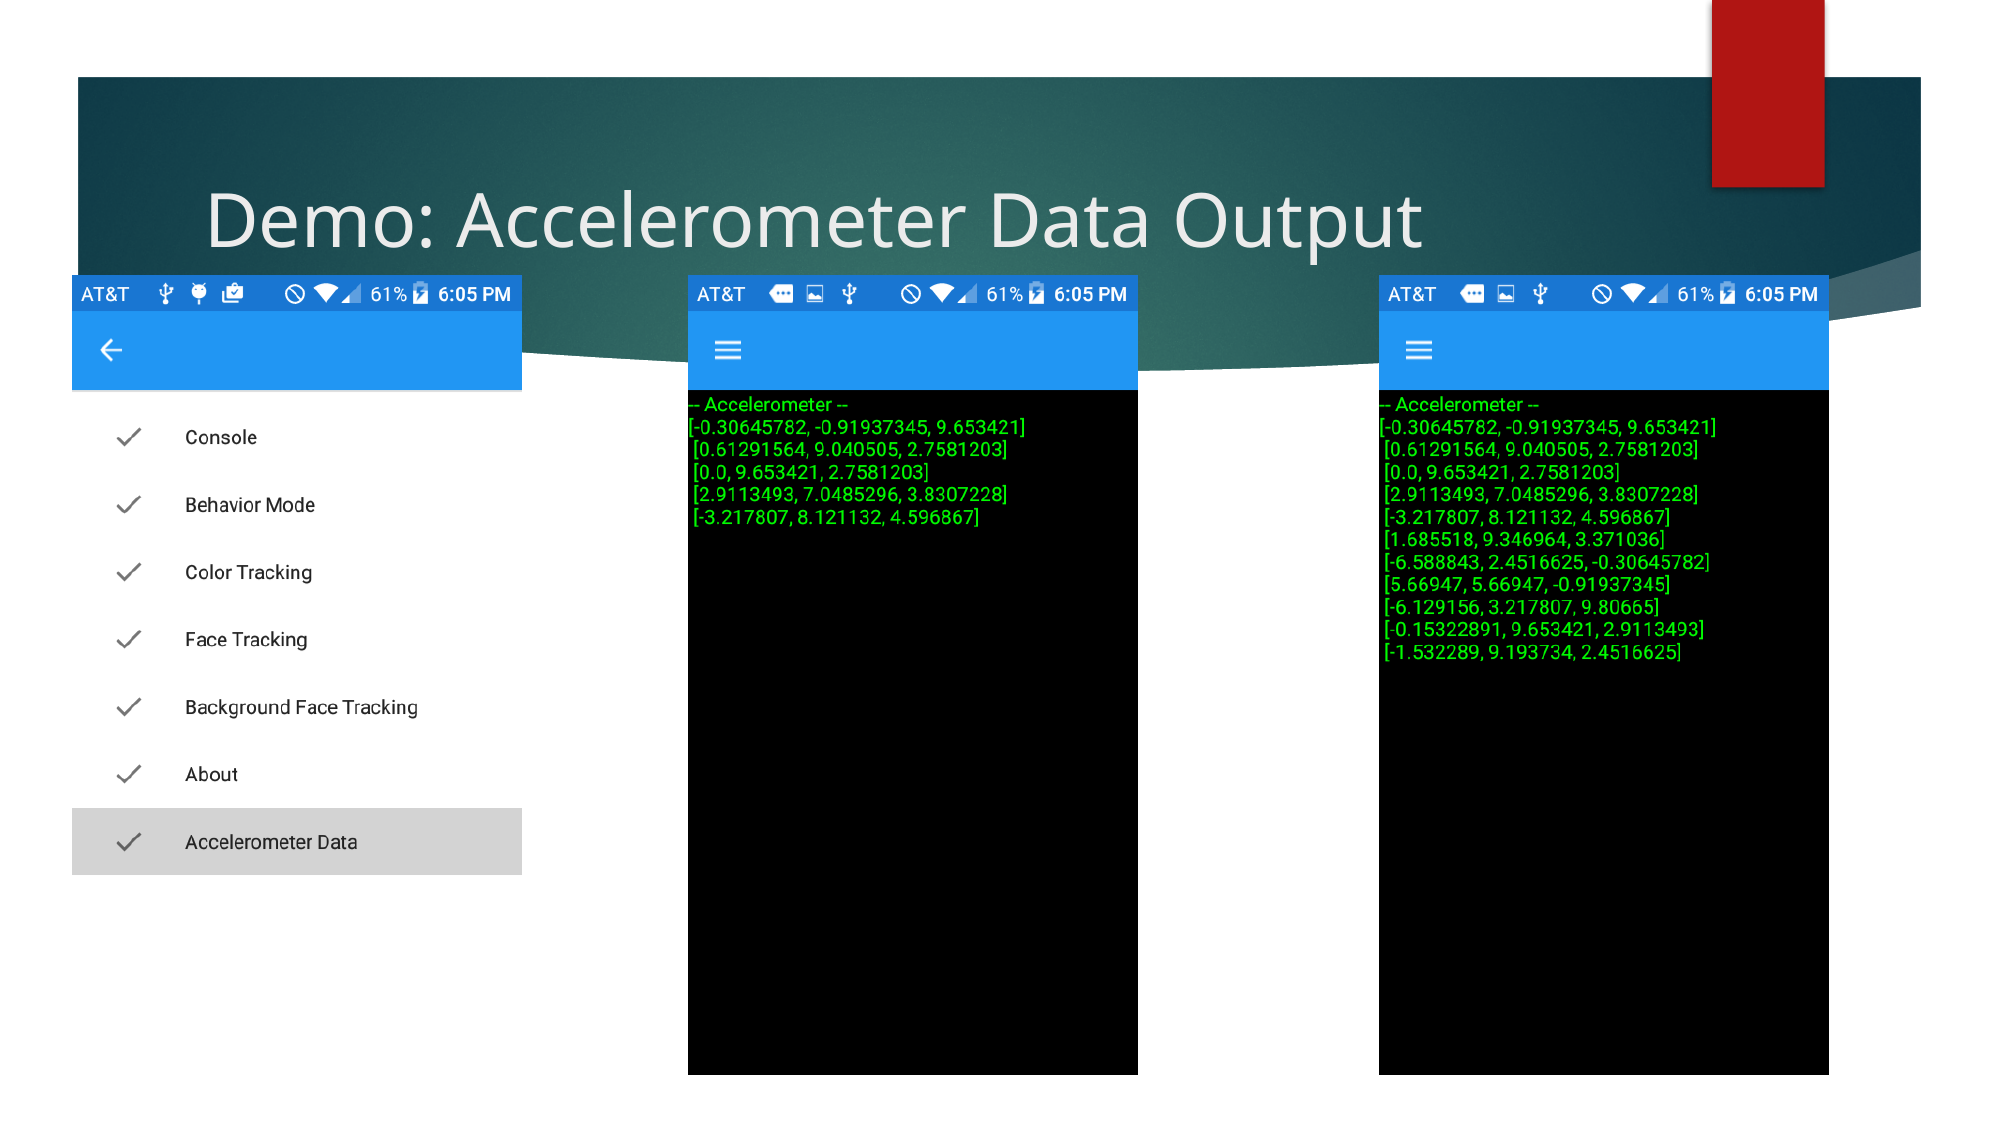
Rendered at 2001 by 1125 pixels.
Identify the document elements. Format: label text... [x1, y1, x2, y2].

picture [72, 78, 1920, 1076]
title Demo: Accelerometer Data Output [189, 159, 1638, 276]
